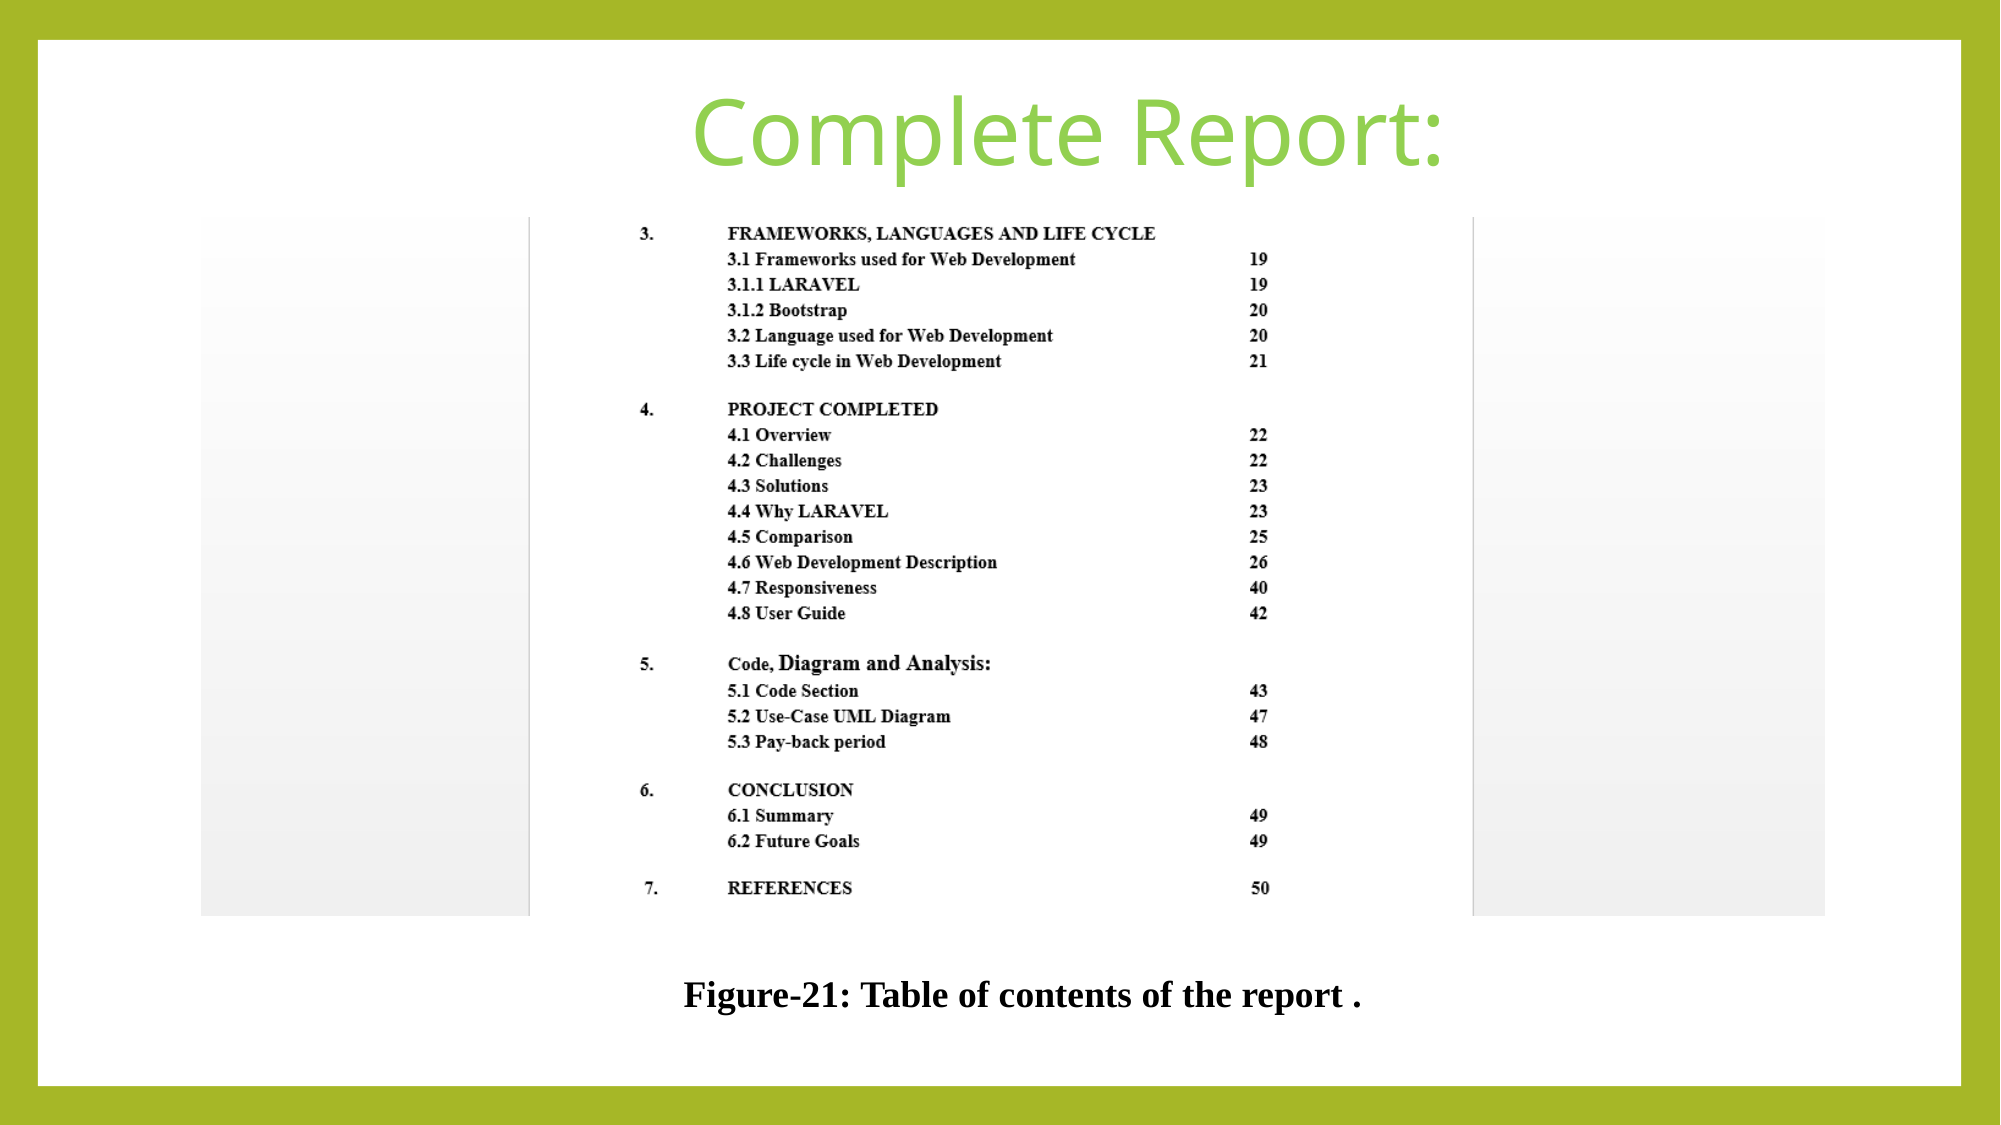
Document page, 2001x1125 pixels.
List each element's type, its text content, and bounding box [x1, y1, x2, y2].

title Complete Report: [151, 78, 1772, 193]
text_box Figure-21: Table of contents of the report . [521, 962, 1525, 1068]
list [201, 216, 1825, 916]
